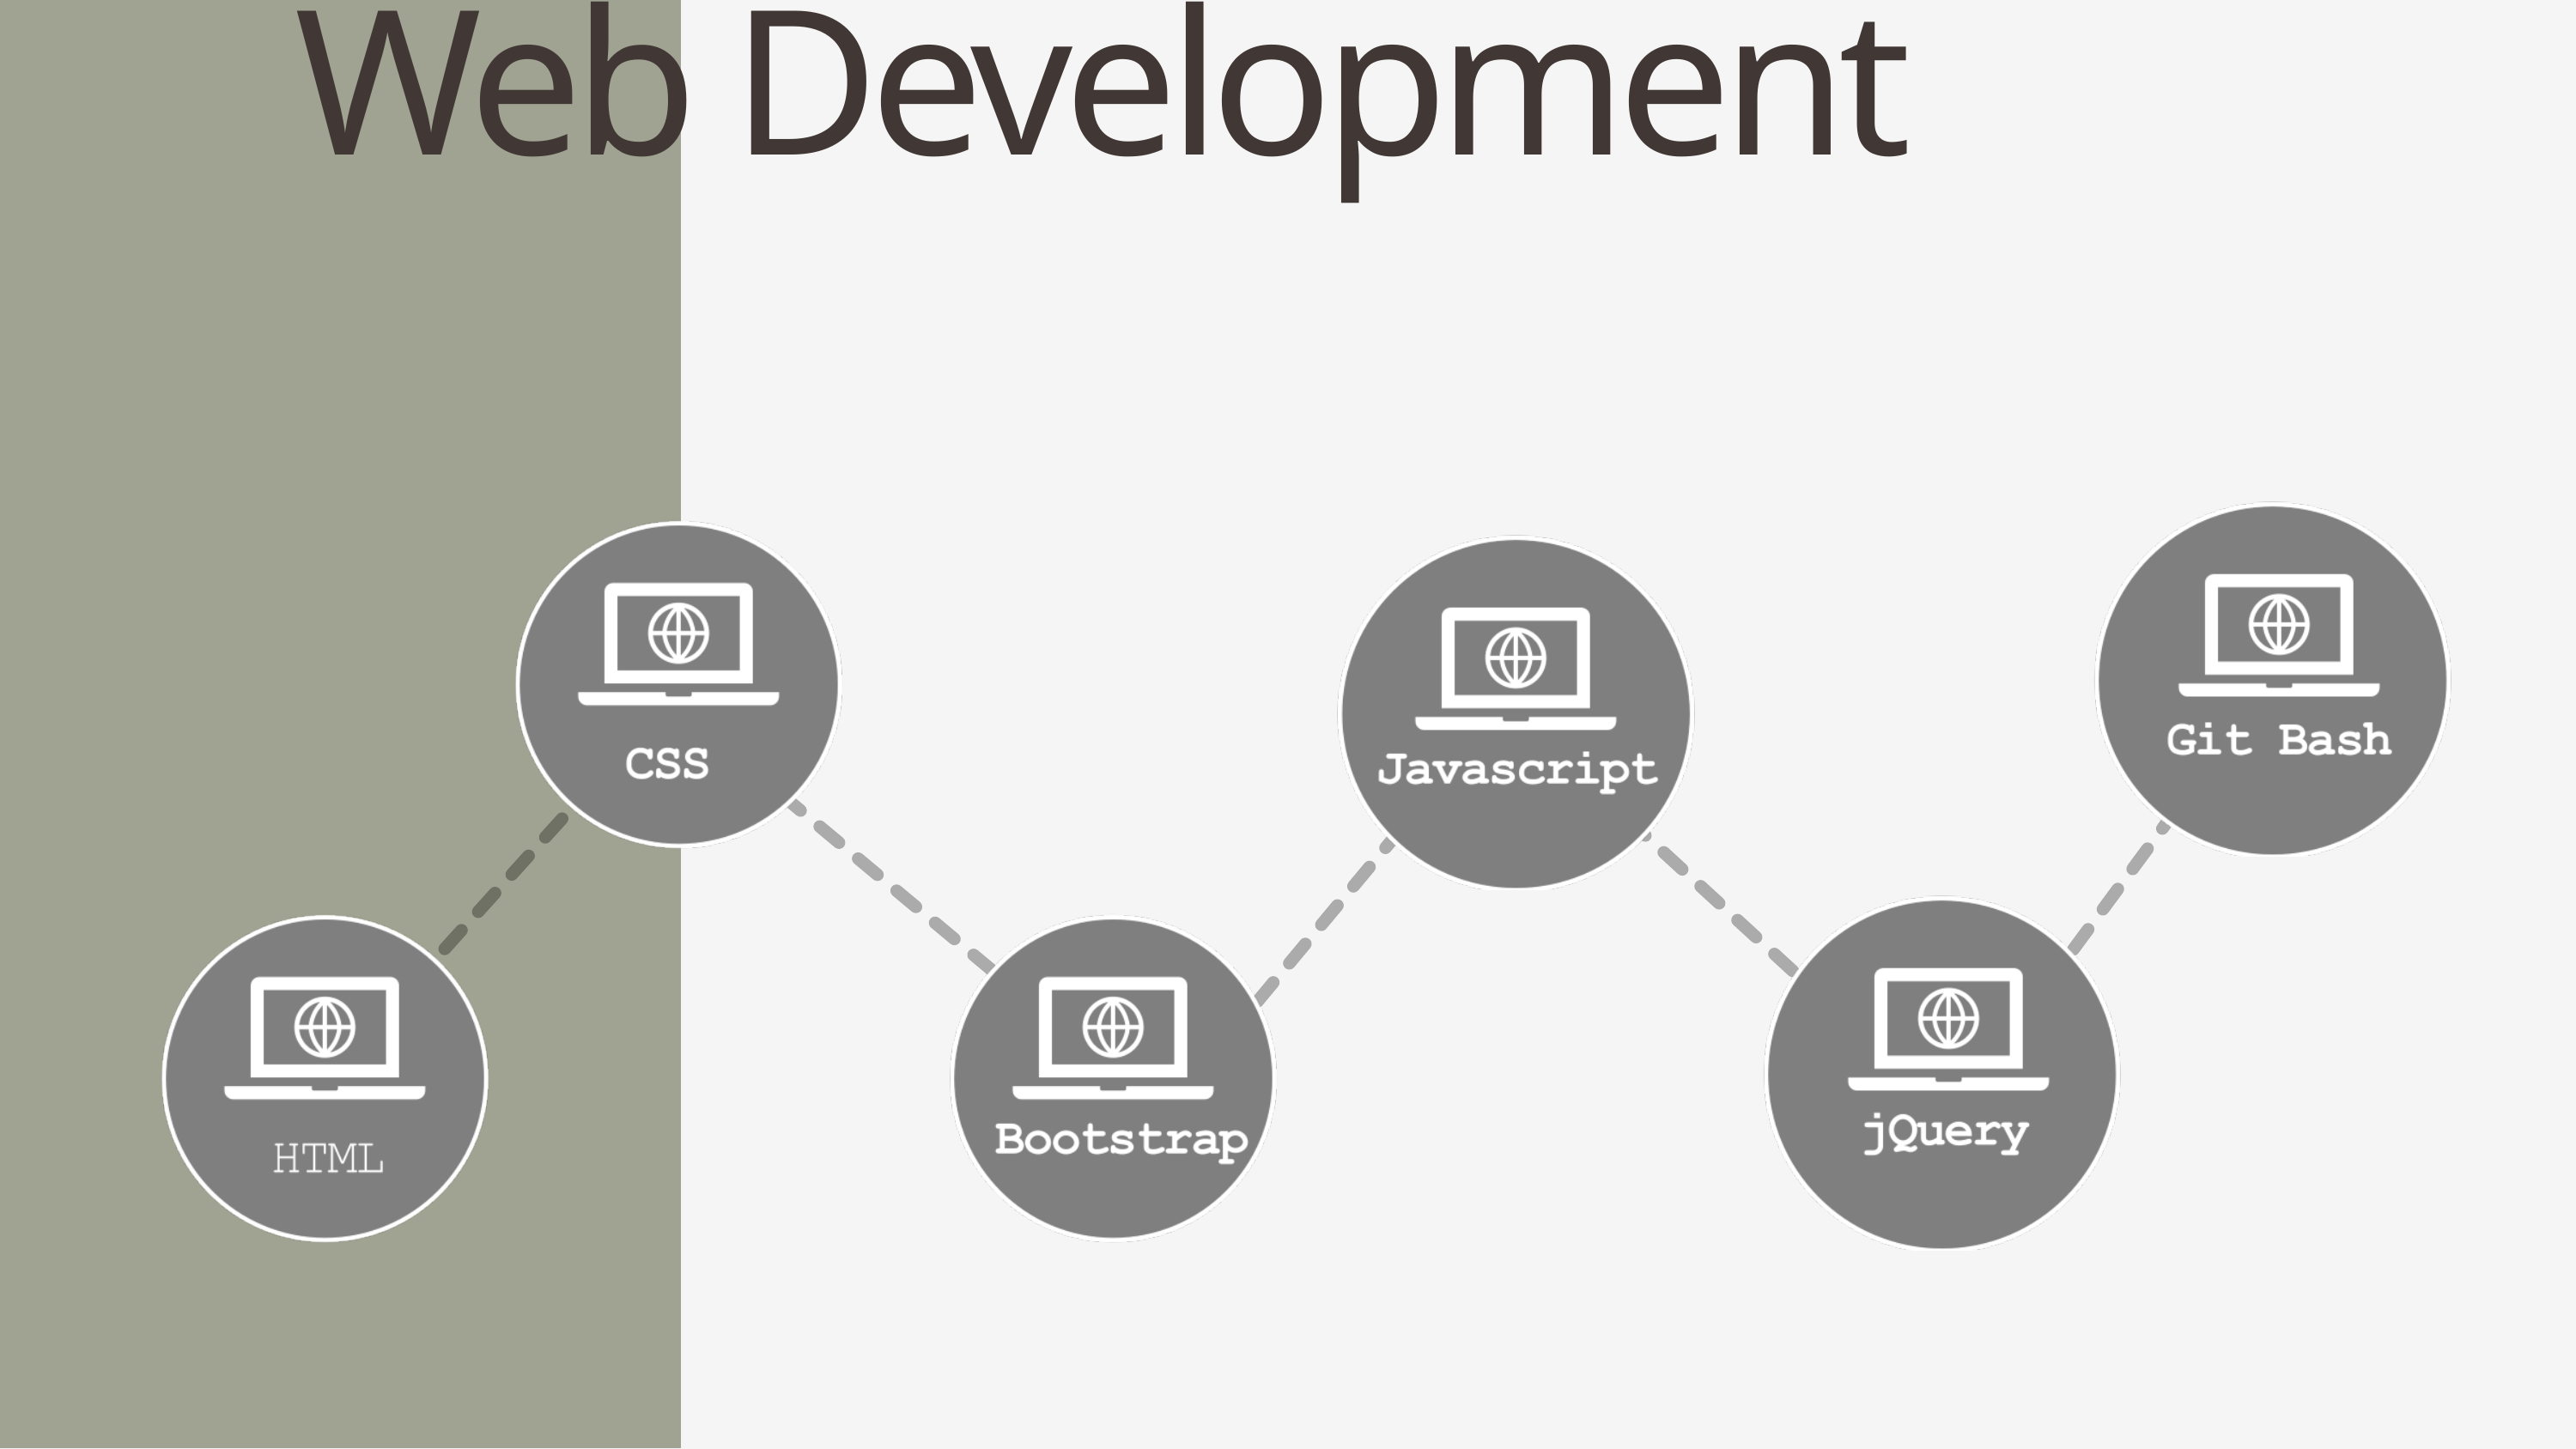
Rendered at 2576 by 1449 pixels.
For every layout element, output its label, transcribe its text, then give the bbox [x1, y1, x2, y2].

picture [682, 503, 1001, 866]
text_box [2073, 820, 2169, 950]
picture [791, 897, 1436, 1260]
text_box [1256, 840, 1392, 1003]
text_box Web Development [688, 0, 1933, 196]
picture [1194, 527, 2271, 1251]
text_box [1643, 834, 1794, 972]
picture [1957, 494, 2576, 857]
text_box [0, 0, 682, 1449]
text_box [789, 801, 993, 972]
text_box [444, 814, 567, 949]
